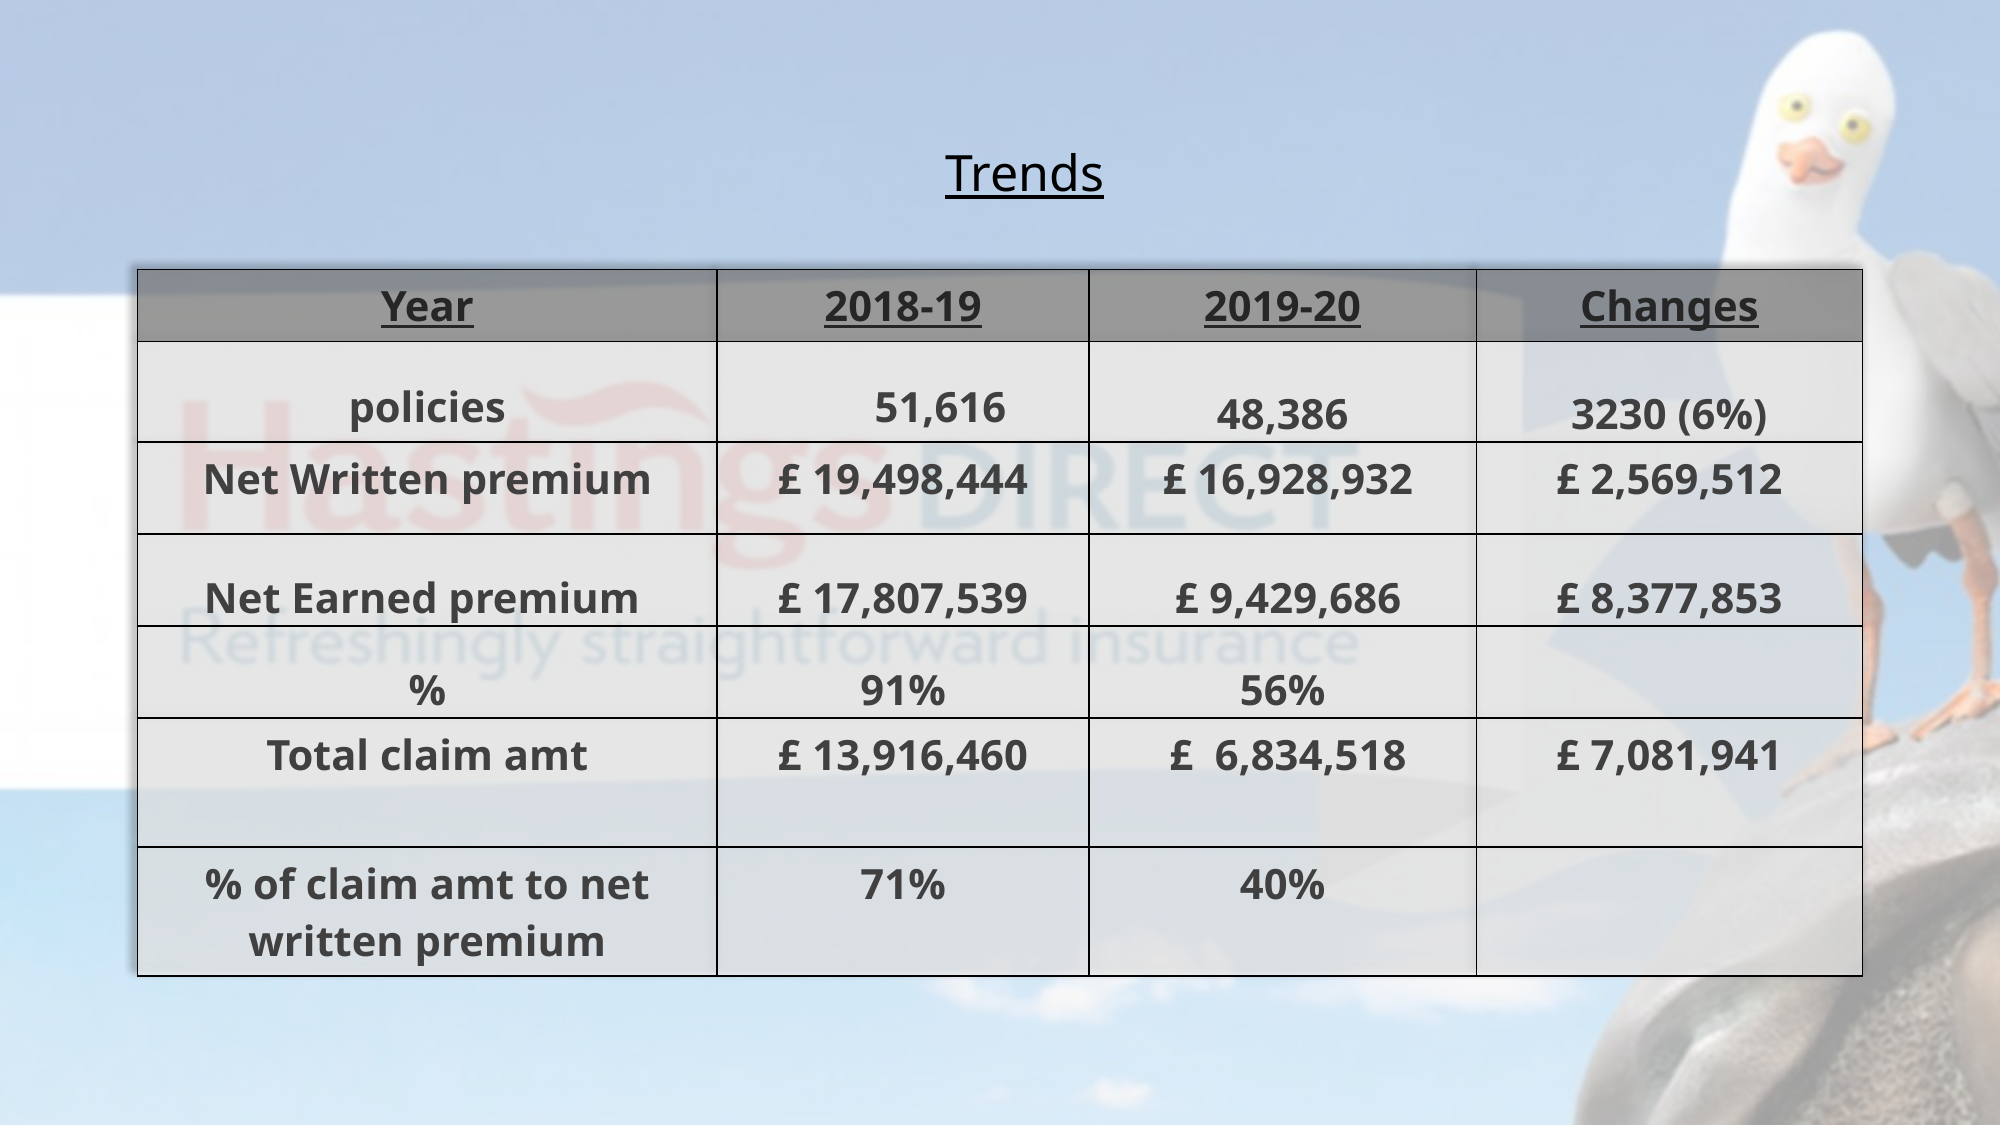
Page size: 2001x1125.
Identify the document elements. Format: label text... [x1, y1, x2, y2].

table_cell policies [138, 342, 716, 441]
table_cell 51,616 [718, 342, 1088, 441]
table_header 2018-19 [718, 270, 1088, 341]
table_cell Net Earned premium [138, 535, 716, 625]
text_box Trends [773, 134, 1277, 209]
table_header Changes [1477, 270, 1862, 341]
table_cell £ 2,569,512 [1477, 443, 1862, 533]
table_cell £ 19,498,444 [718, 443, 1088, 533]
table_cell [1477, 627, 1862, 717]
table_cell % of claim amt to net written premium [138, 848, 716, 975]
table_cell £ 17,807,539 [718, 535, 1088, 625]
table_header 2019-20 [1090, 270, 1476, 341]
table_cell £ 9,429,686 [1090, 535, 1476, 625]
table_cell £ 8,377,853 [1477, 535, 1862, 625]
table_cell % [138, 627, 716, 717]
table_cell 40% [1090, 848, 1476, 975]
table_cell 71% [718, 848, 1088, 975]
table_cell £ 13,916,460 [718, 719, 1088, 846]
table_cell £ 16,928,932 [1090, 443, 1476, 533]
table_cell Total claim amt [138, 719, 716, 846]
table_cell 3230 (6%) [1477, 342, 1862, 441]
table_cell Net Written premium [138, 443, 716, 533]
table_cell [1477, 848, 1862, 975]
table_cell 91% [718, 627, 1088, 717]
table_cell 48,386 [1090, 342, 1476, 441]
table_cell £ 7,081,941 [1477, 719, 1862, 846]
table_cell 56% [1090, 627, 1476, 717]
table_cell £ 6,834,518 [1090, 719, 1476, 846]
table_header Year [138, 270, 716, 341]
